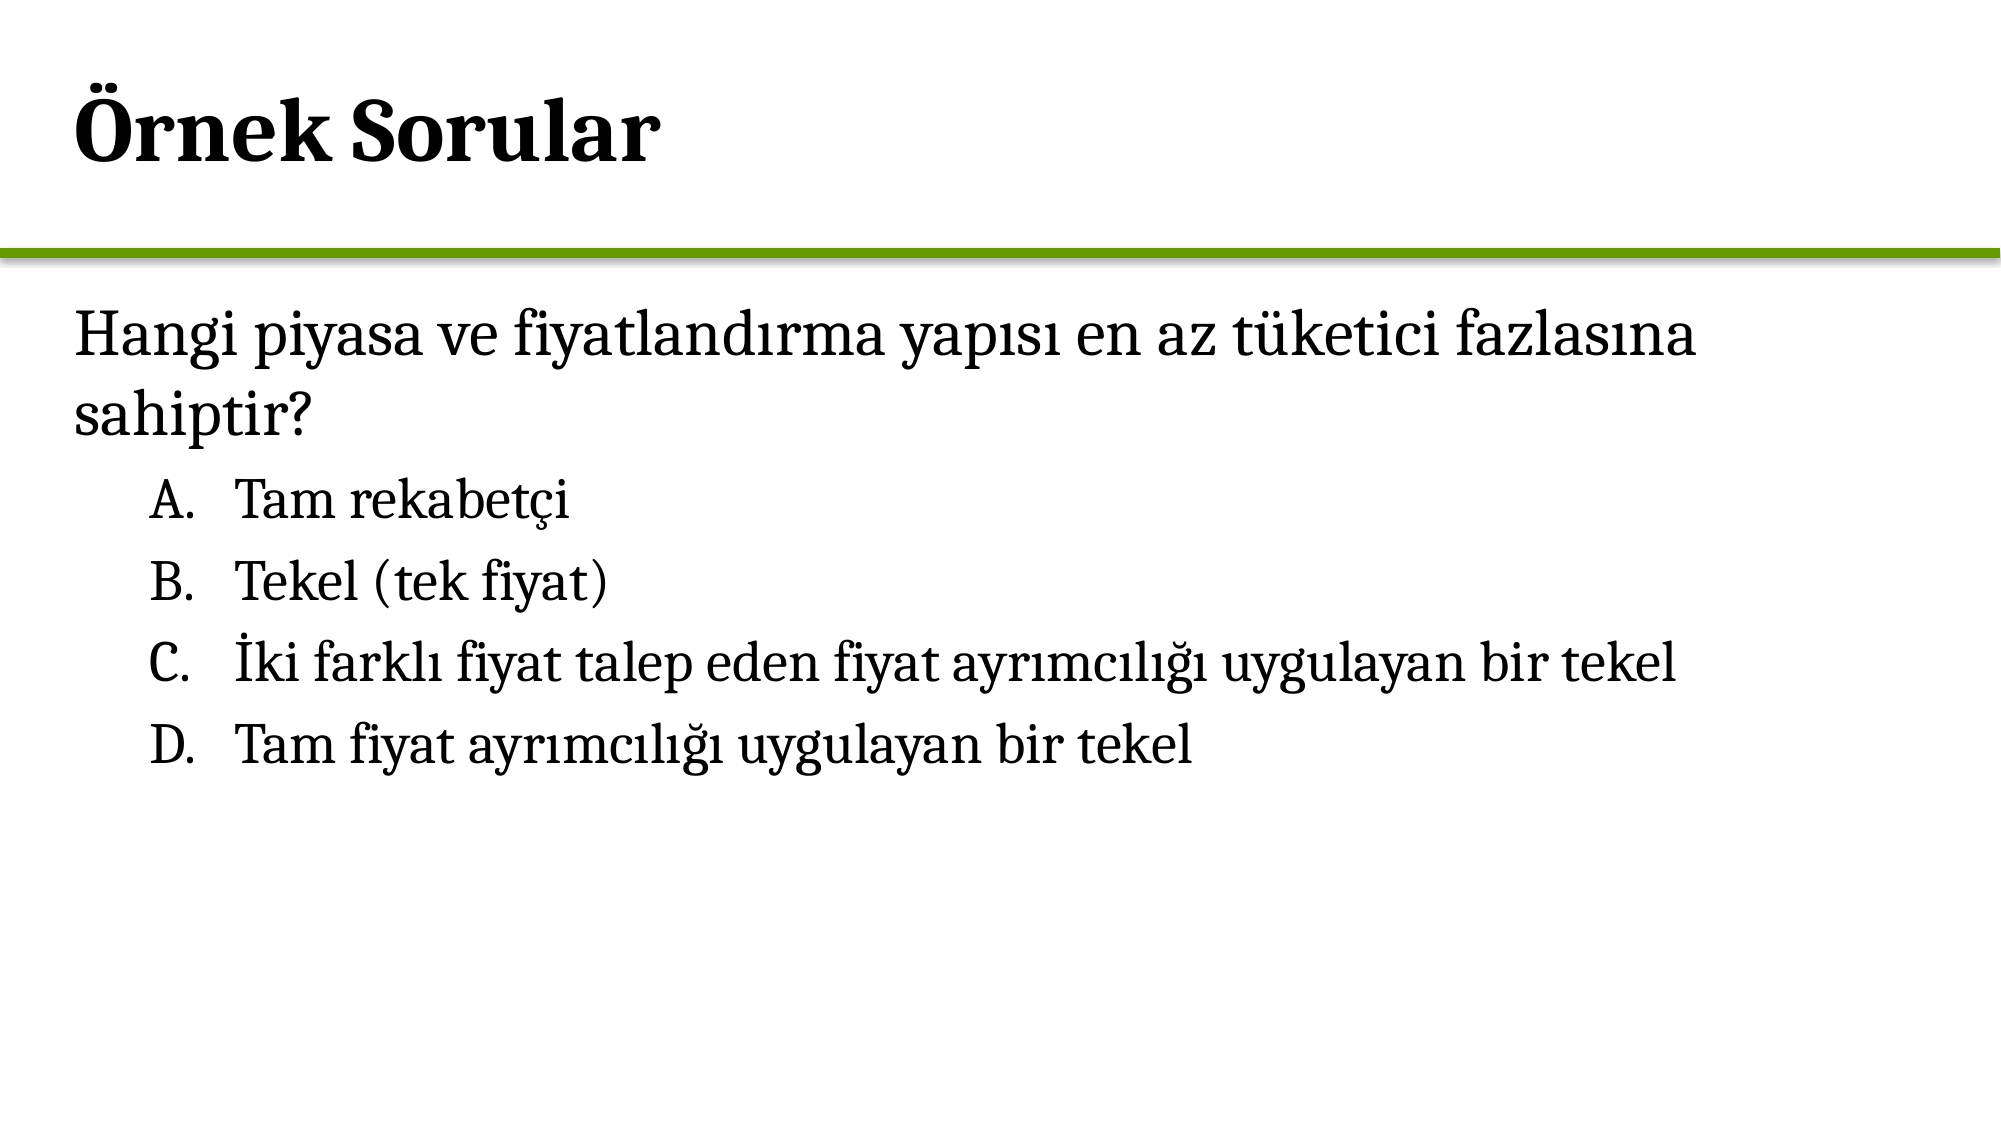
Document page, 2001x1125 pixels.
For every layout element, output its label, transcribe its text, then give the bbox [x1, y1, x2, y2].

list Hangi piyasa ve fiyatlandırma yapısı en az tüketici fazlasına sahiptir? Tam rekabetçi Tekel (tek fiyat) İki farklı fiyat talep eden fiyat ayrımcılığı uygulayan bir tekel Tam fiyat ayrımcılığı uygulayan bir tekel [59, 280, 1962, 1085]
title Örnek Sorular [59, 0, 1860, 251]
